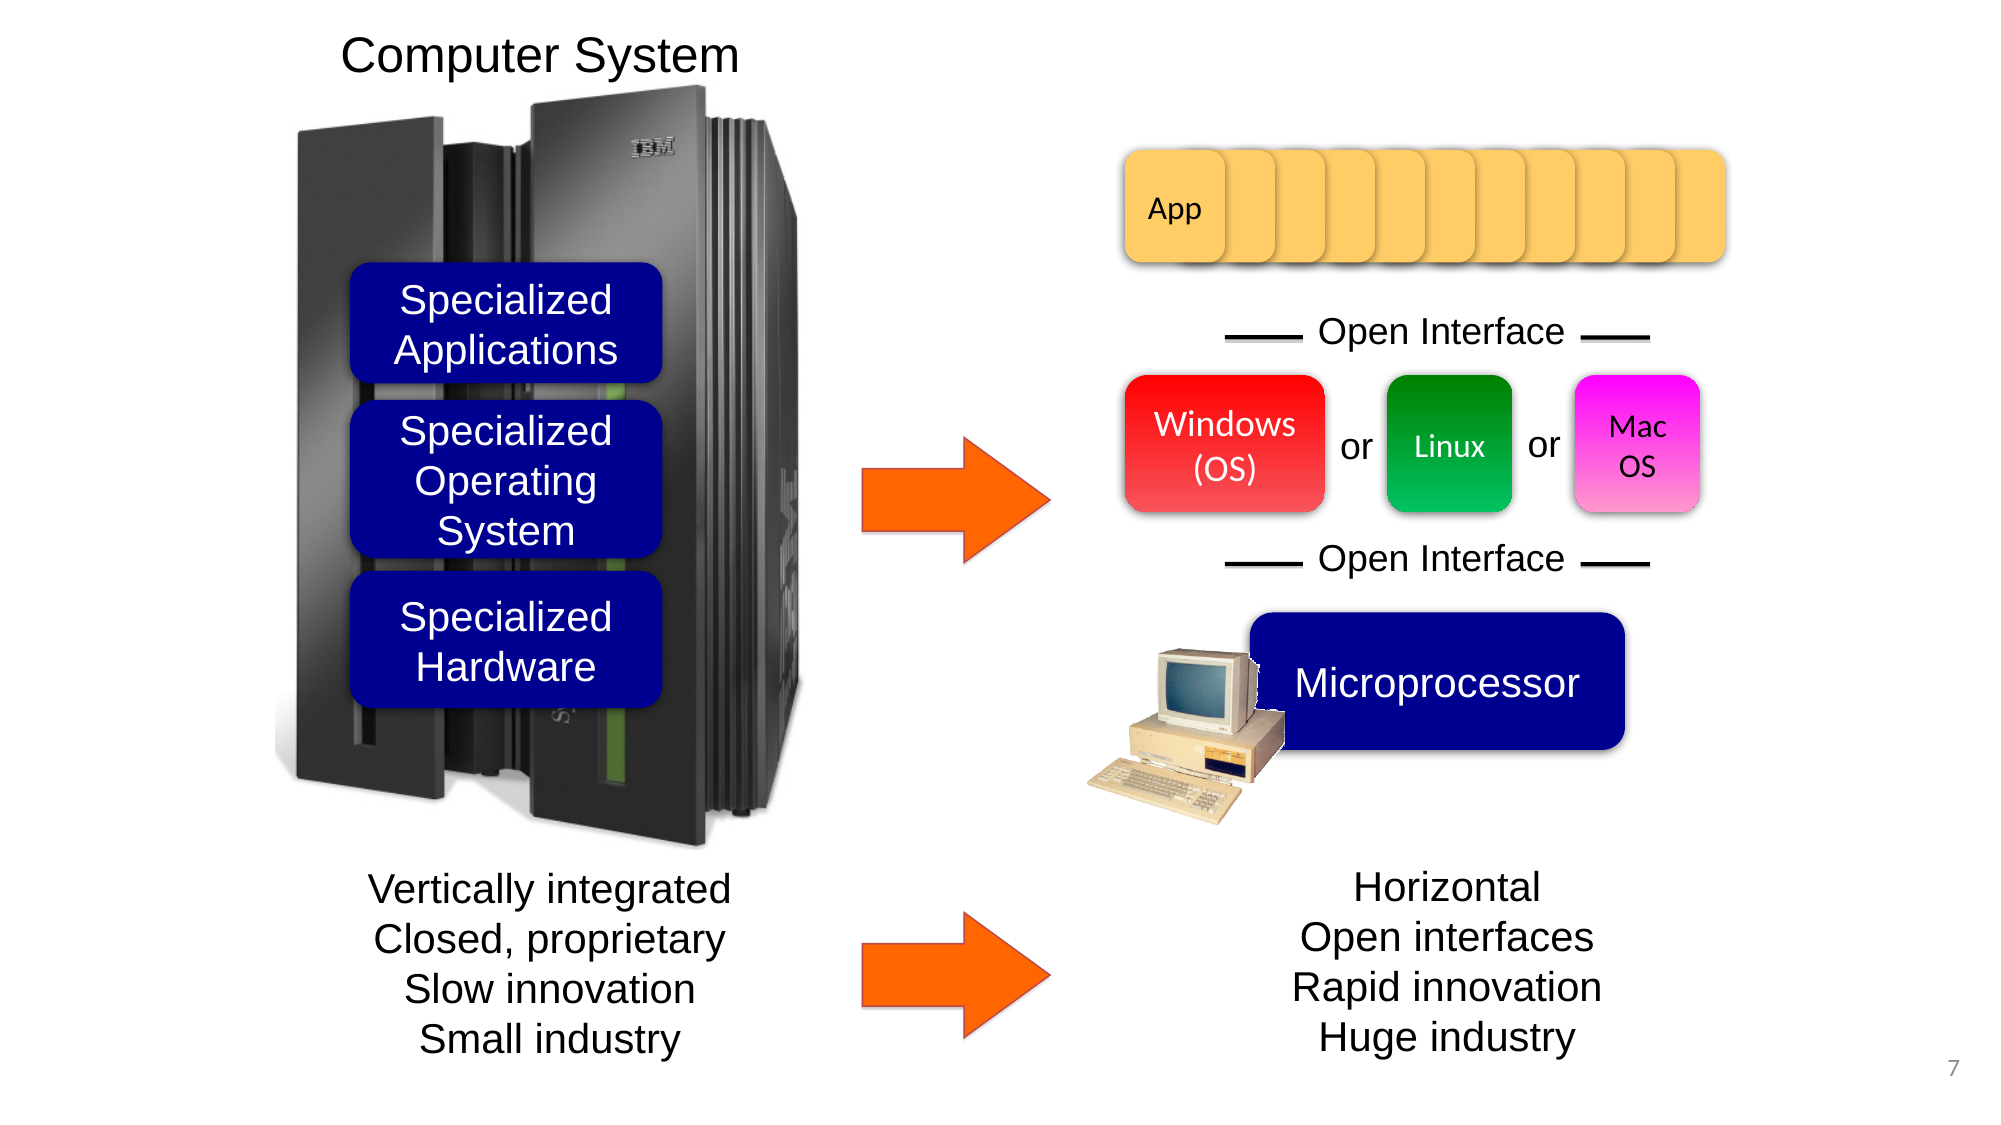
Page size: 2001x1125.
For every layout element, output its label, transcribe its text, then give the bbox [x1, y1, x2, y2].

slide_number 7 [1625, 1036, 1975, 1097]
picture [274, 74, 825, 850]
text_box [862, 437, 1051, 563]
text_box [862, 912, 1051, 1038]
text_box Horizontal Open interfaces Rapid innovation Huge industry [1184, 852, 1710, 1067]
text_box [1124, 299, 1700, 513]
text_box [1124, 149, 1725, 263]
text_box Computer System [325, 15, 756, 74]
text_box Vertically integrated Closed, proprietary Slow innovation Small industry [312, 854, 788, 1070]
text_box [1087, 526, 1650, 825]
